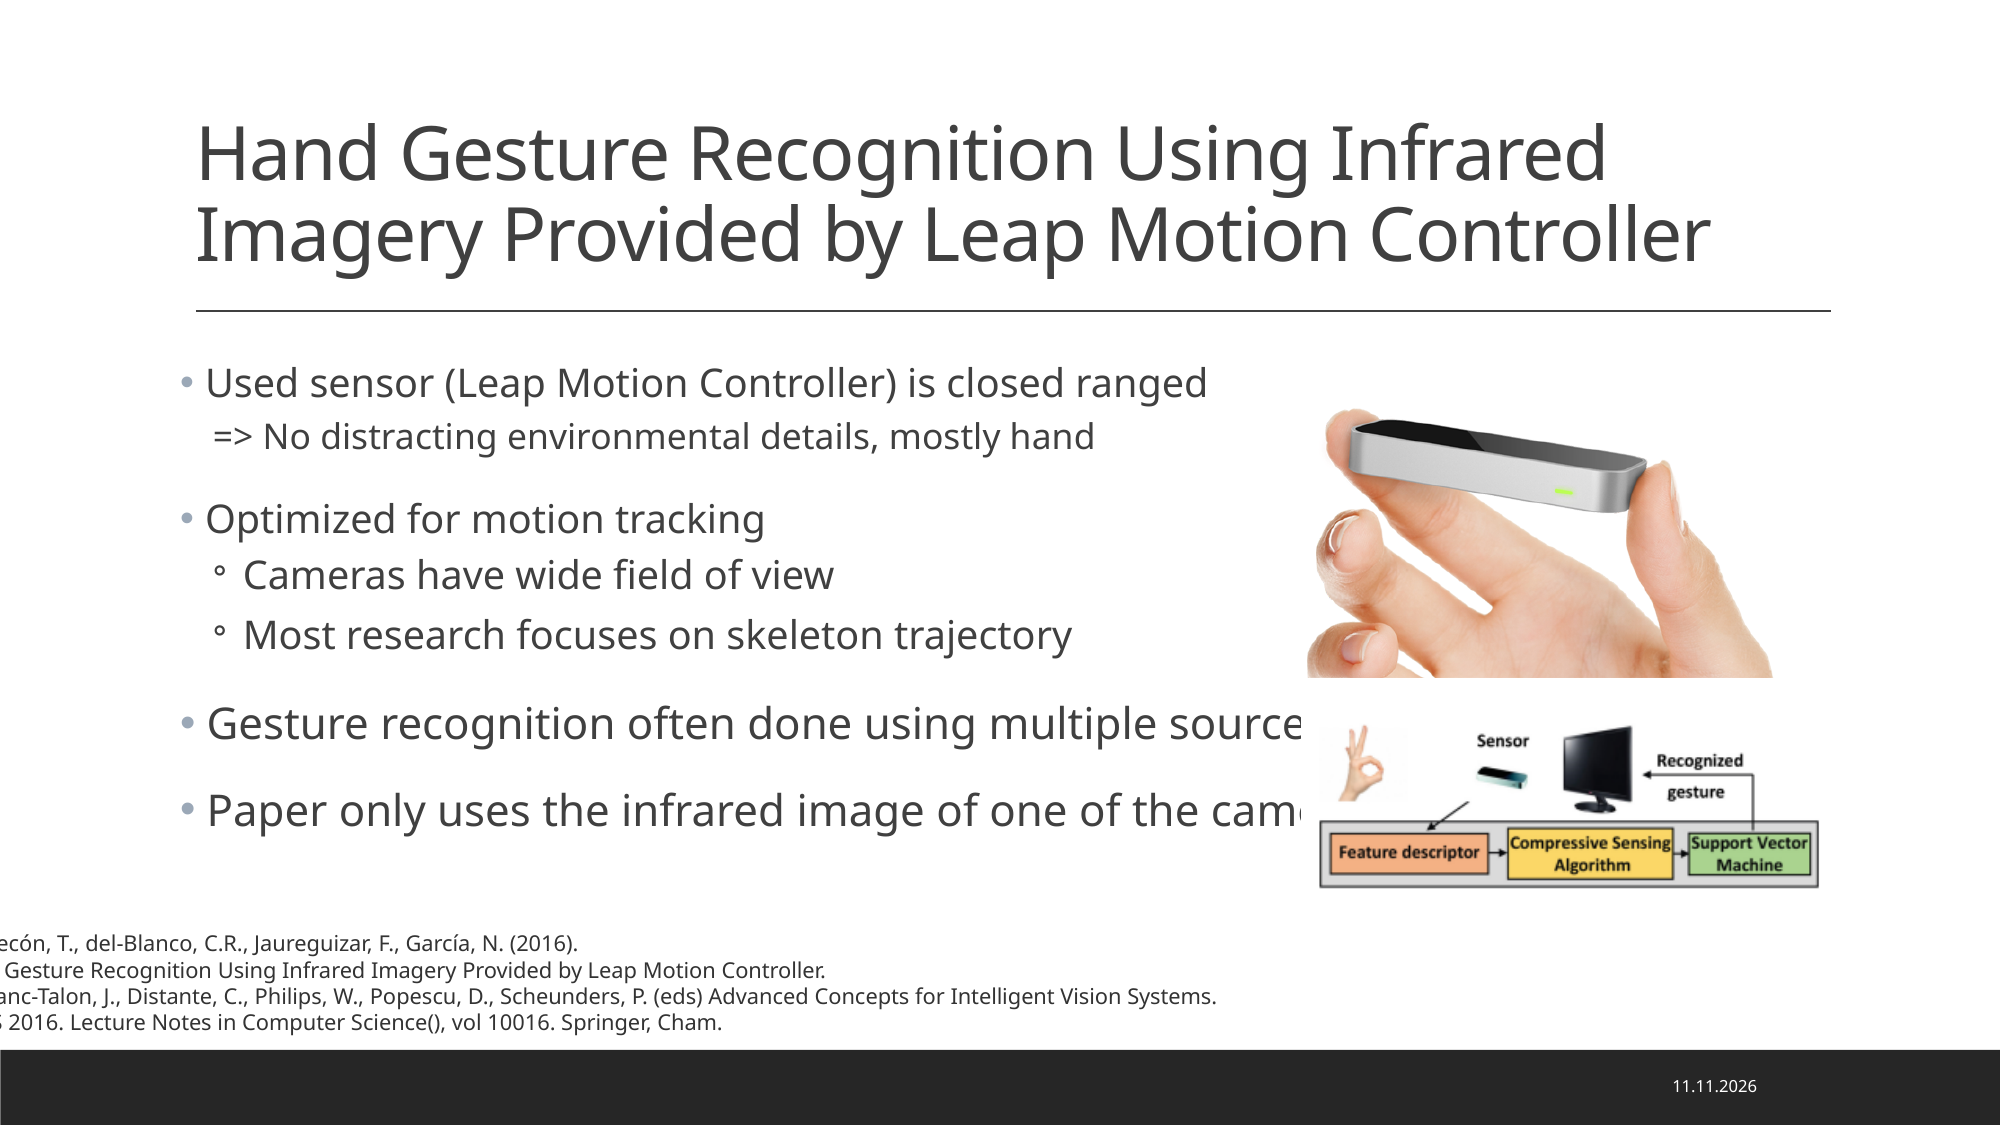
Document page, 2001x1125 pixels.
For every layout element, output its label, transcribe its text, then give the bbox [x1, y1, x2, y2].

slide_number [1348, 1057, 1773, 1118]
list Used sensor (Leap Motion Controller) is closed ranged => No distracting environmental details, mostly hand Optimized for motion tracking Cameras have wide field of view Most research focuses on skeleton trajectory Gesture recognition often done using multiple sources Paper only uses the infrared image of one of the cameras [180, 345, 1830, 963]
picture [1245, 335, 1831, 679]
picture [1301, 704, 1831, 901]
title Hand Gesture Recognition Using Infrared Imagery Provided by Leap Motion Controller [180, 47, 1830, 285]
text_box Mantecón, T., del-Blanco, C.R., Jaureguizar, F., García, N. (2016). Hand Gesture Recognition Using Infrared Imagery Provided by Leap Motion Controller. In: Blanc-Talon, J., Distante, C., Philips, W., Popescu, D., Scheunders, P. (eds) Advanced Concepts for Intelligent Vision Systems. ACIVS 2016. Lecture Notes in Computer Science(), vol 10016. Springer, Cham. [0, 922, 1240, 1043]
